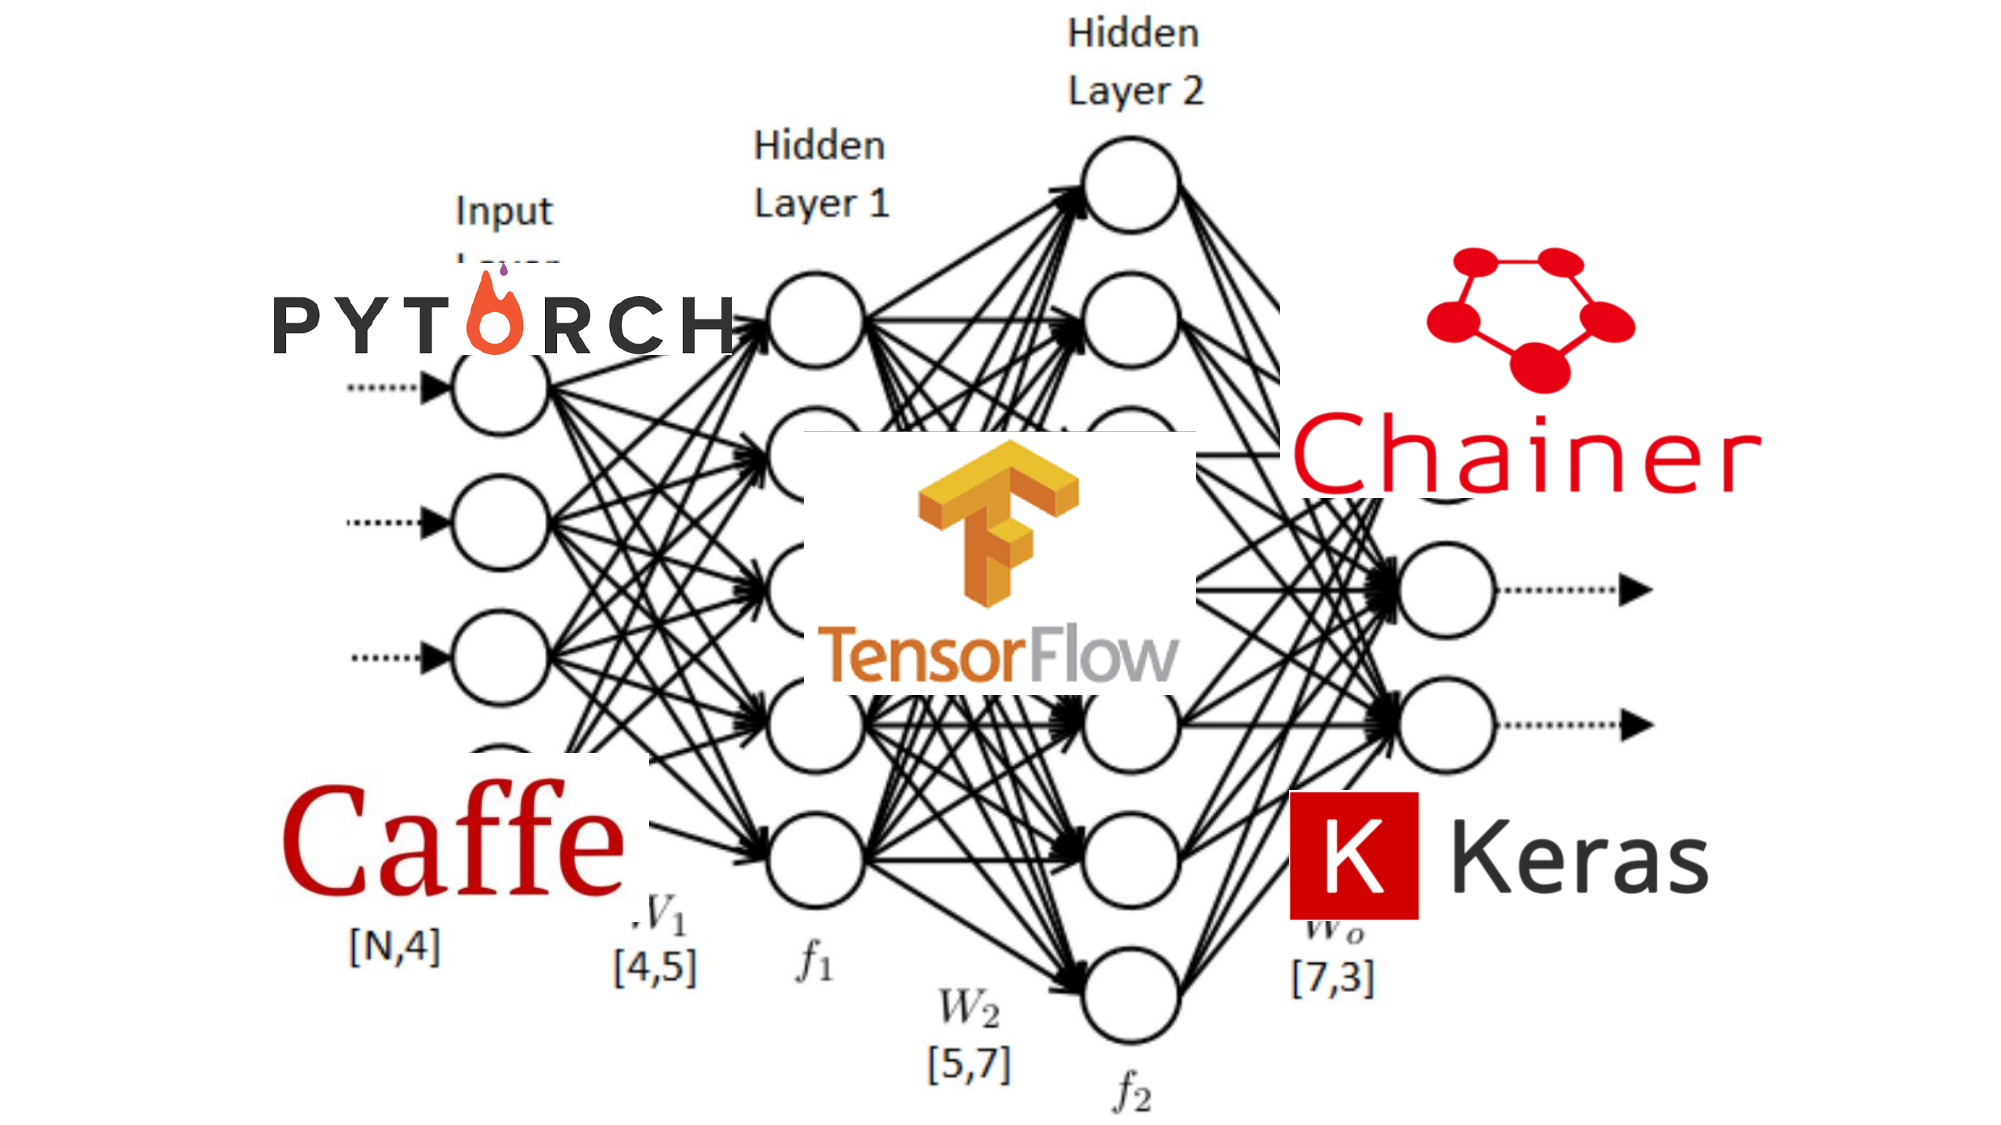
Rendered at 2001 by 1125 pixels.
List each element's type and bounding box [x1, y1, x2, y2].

picture [258, 0, 1780, 1125]
